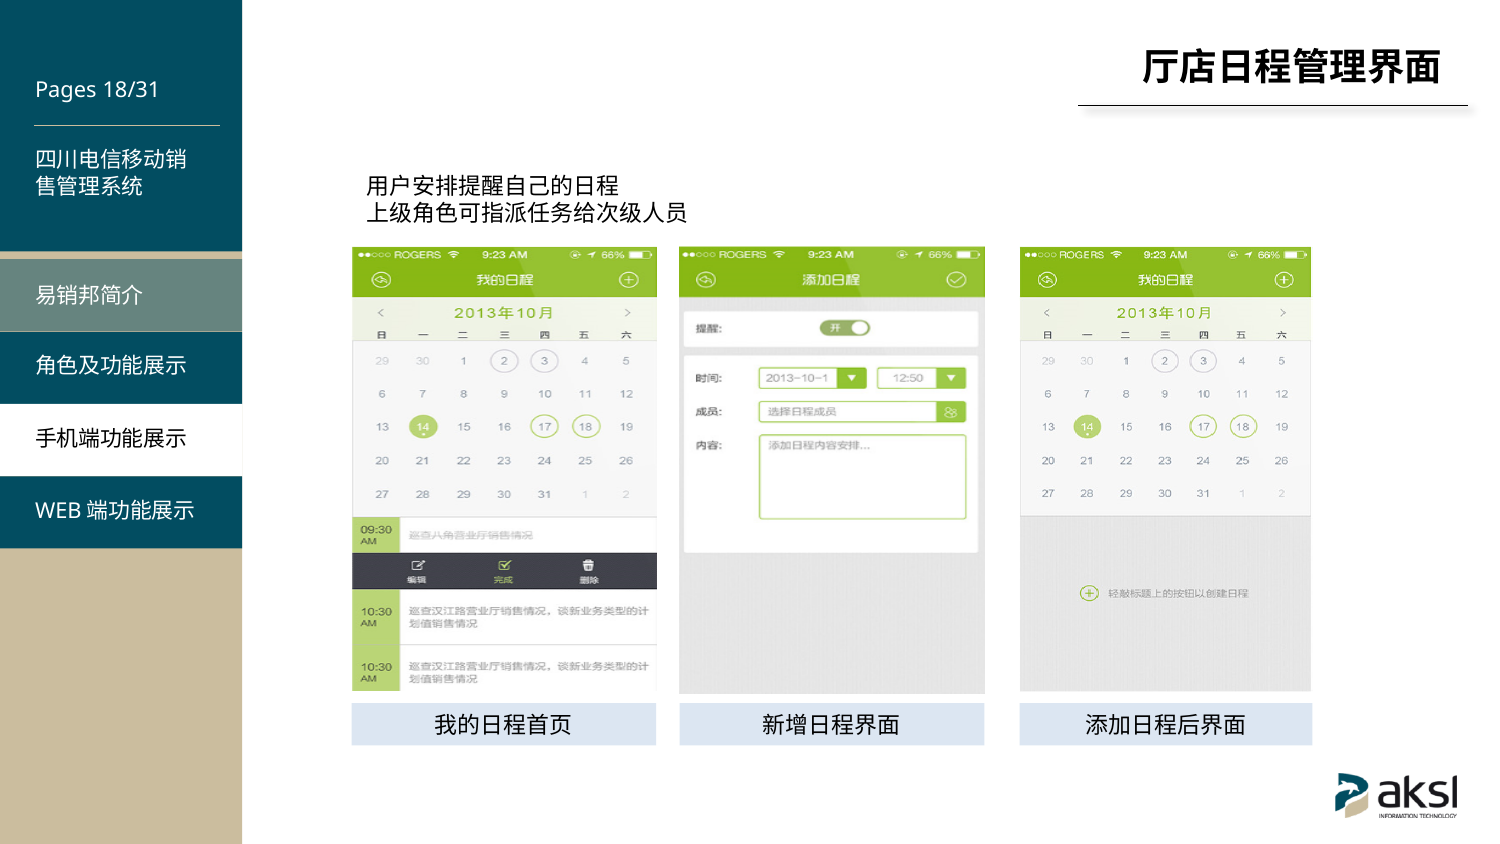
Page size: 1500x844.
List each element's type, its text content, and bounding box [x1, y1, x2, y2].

picture [1335, 773, 1358, 795]
text_box [0, 253, 244, 257]
text_box [0, 257, 244, 330]
text_box 我的日程首页 [351, 703, 657, 746]
text_box WEB端功能展示 [20, 489, 221, 531]
text_box [0, 551, 244, 844]
text_box Pages 18/31 [20, 67, 186, 165]
text_box [0, 402, 244, 474]
text_box [0, 330, 244, 402]
text_box 厅店日程管理界面 [1127, 35, 1458, 95]
text_box [0, 0, 244, 253]
picture [1335, 773, 1457, 818]
text_box 用户安排提醒自己的日程 上级角色可指派任务给次级人员 [351, 163, 725, 234]
text_box 四川电信移动销售管理系统 [20, 138, 221, 206]
text_box 角色及功能展示 [20, 344, 221, 386]
text_box 新增日程界面 [679, 703, 985, 746]
picture [1019, 245, 1313, 692]
picture [679, 245, 985, 695]
text_box 添加日程后界面 [1019, 703, 1313, 746]
picture [351, 245, 657, 691]
text_box 手机端功能展示 [20, 417, 221, 459]
text_box 易销邦简介 [20, 274, 186, 316]
text_box [0, 474, 244, 551]
